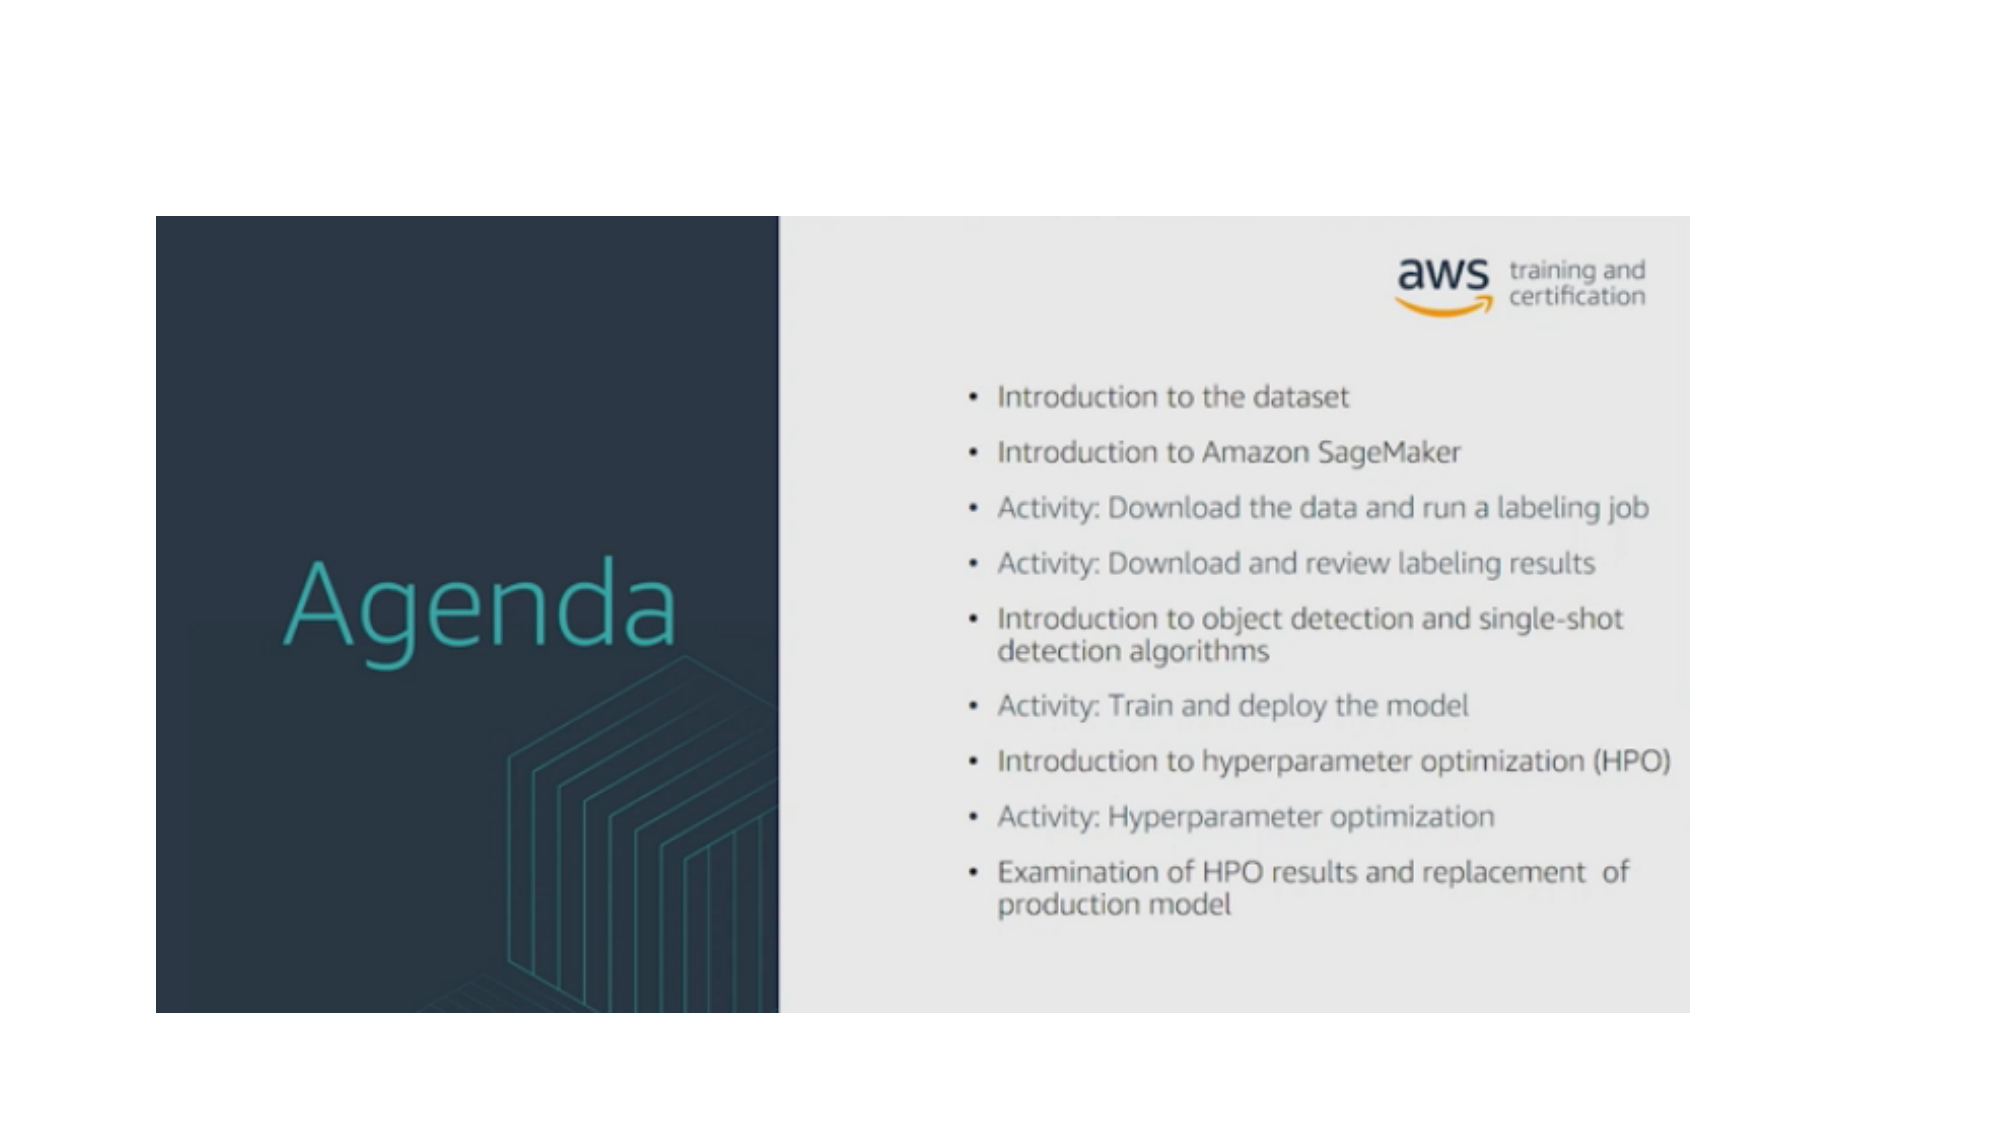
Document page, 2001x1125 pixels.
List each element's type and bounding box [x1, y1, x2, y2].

picture [156, 216, 1690, 1014]
